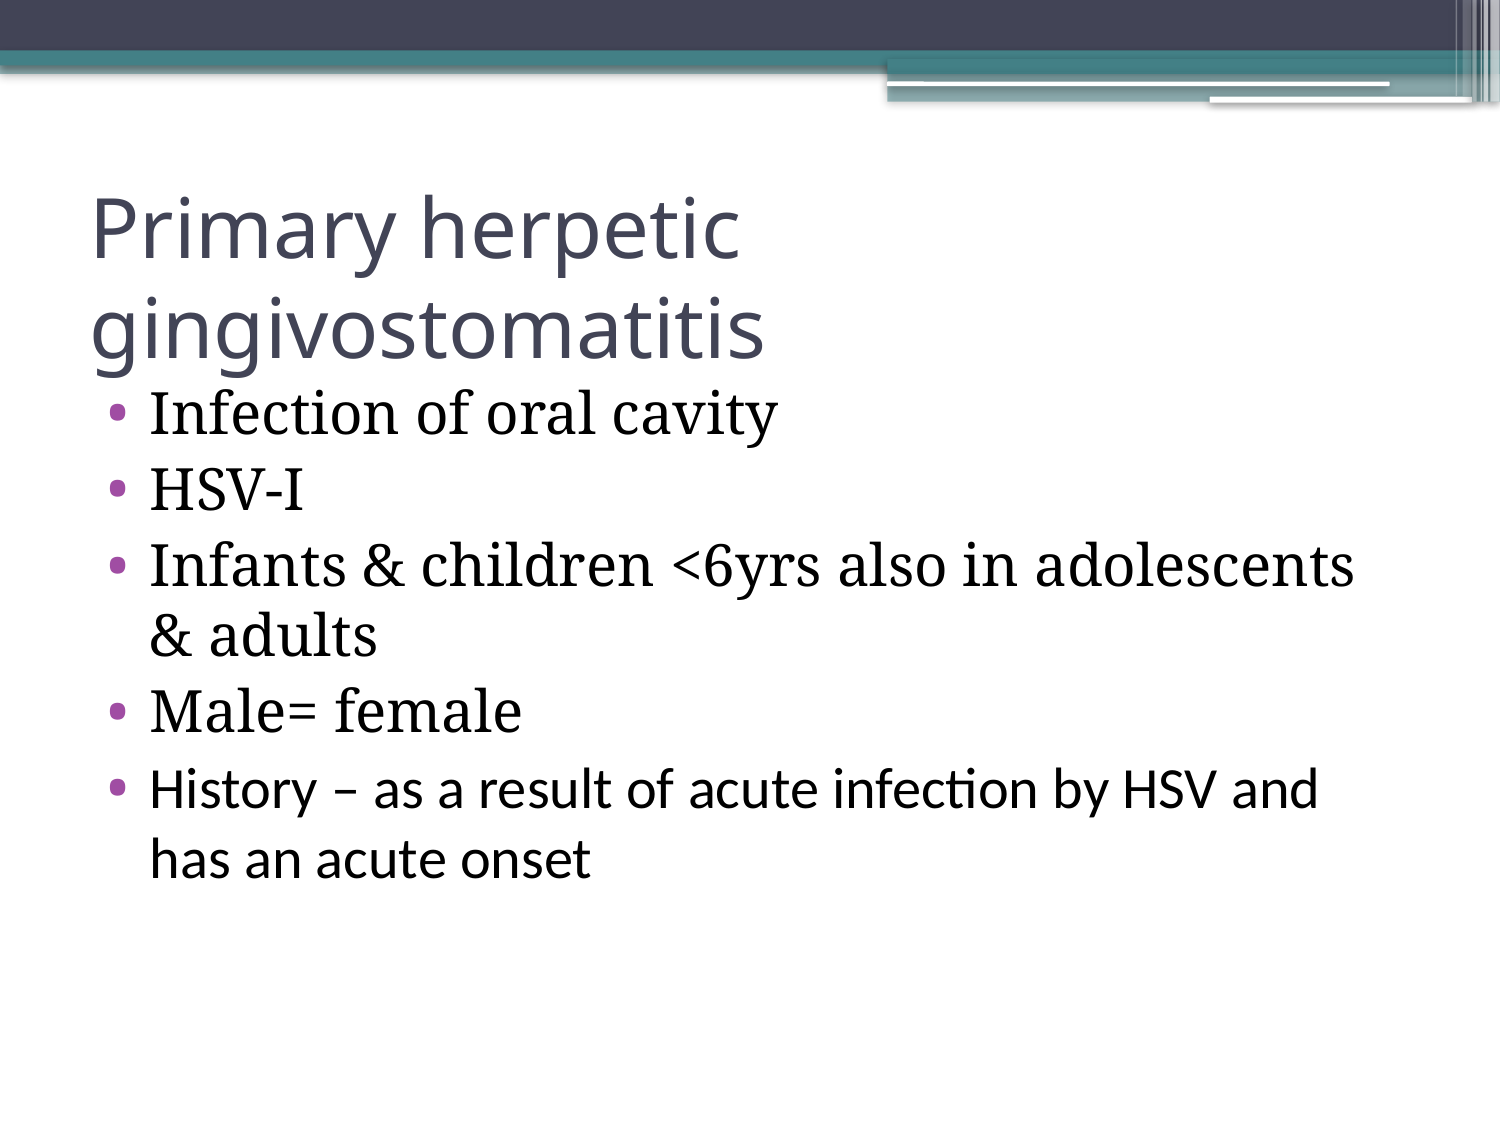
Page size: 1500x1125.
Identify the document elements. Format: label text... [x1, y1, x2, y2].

list Infection of oral cavity HSV-I Infants & children <6yrs also in adolescents & adults Male= female History – as a result of acute infection by HSV and has an acute onset [75, 368, 1425, 1079]
title Primary herpetic gingivostomatitis [75, 187, 1425, 363]
